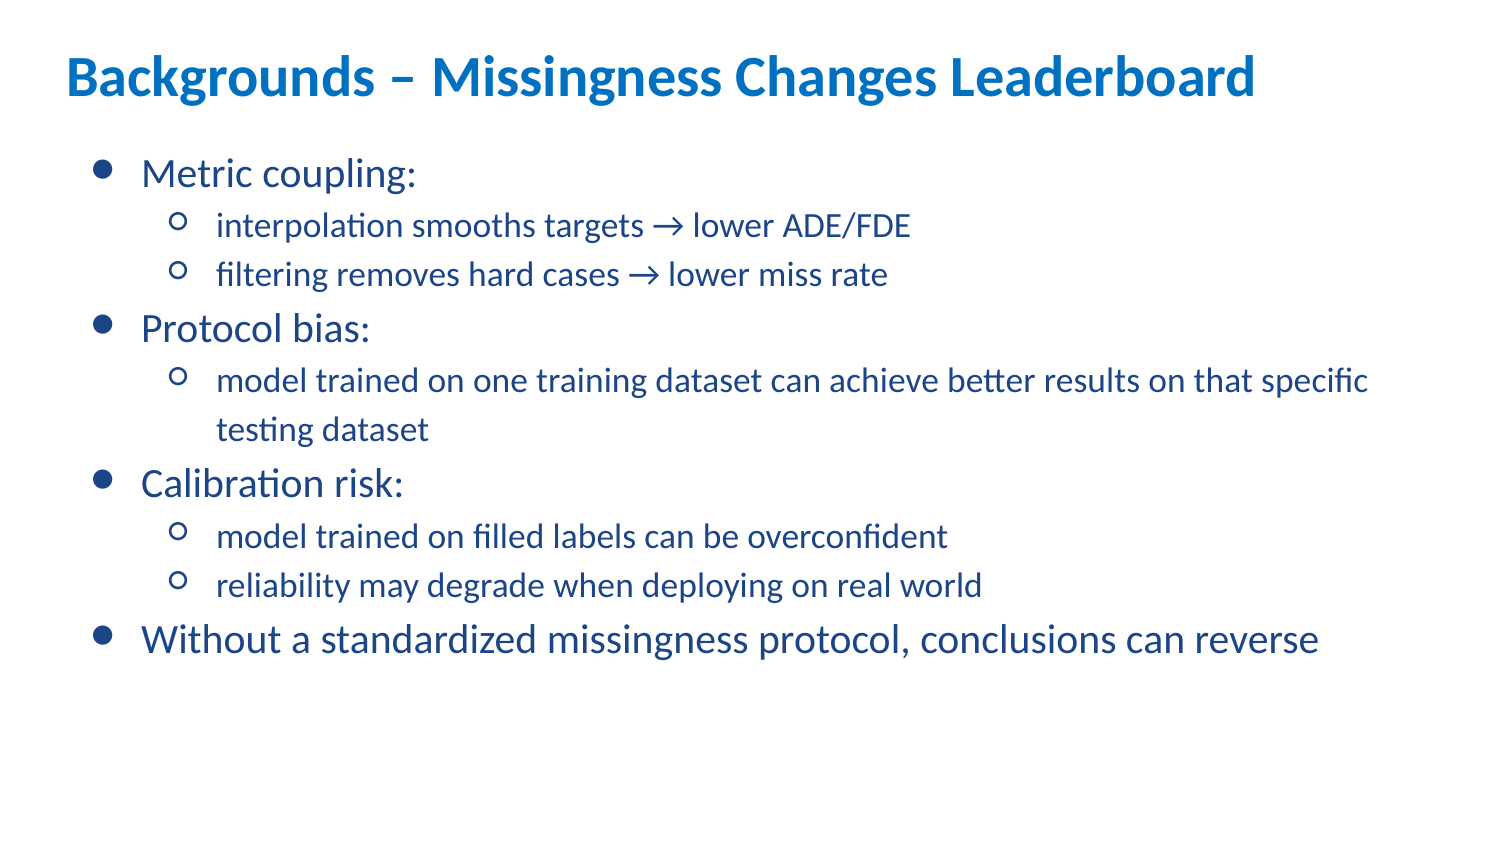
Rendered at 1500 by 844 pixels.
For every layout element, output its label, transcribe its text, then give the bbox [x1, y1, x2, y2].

list Metric coupling: interpolation smooths targets → lower ADE/FDE filtering removes hard cases → lower miss rate Protocol bias: model trained on one training dataset can achieve better results on that specific testing dataset Calibration risk: model trained on filled labels can be overconfident reliability may degrade when deploying on real world Without a standardized missingness protocol, conclusions can reverse [51, 123, 1449, 800]
title Backgrounds – Missingness Changes Leaderboard [51, 22, 1449, 123]
